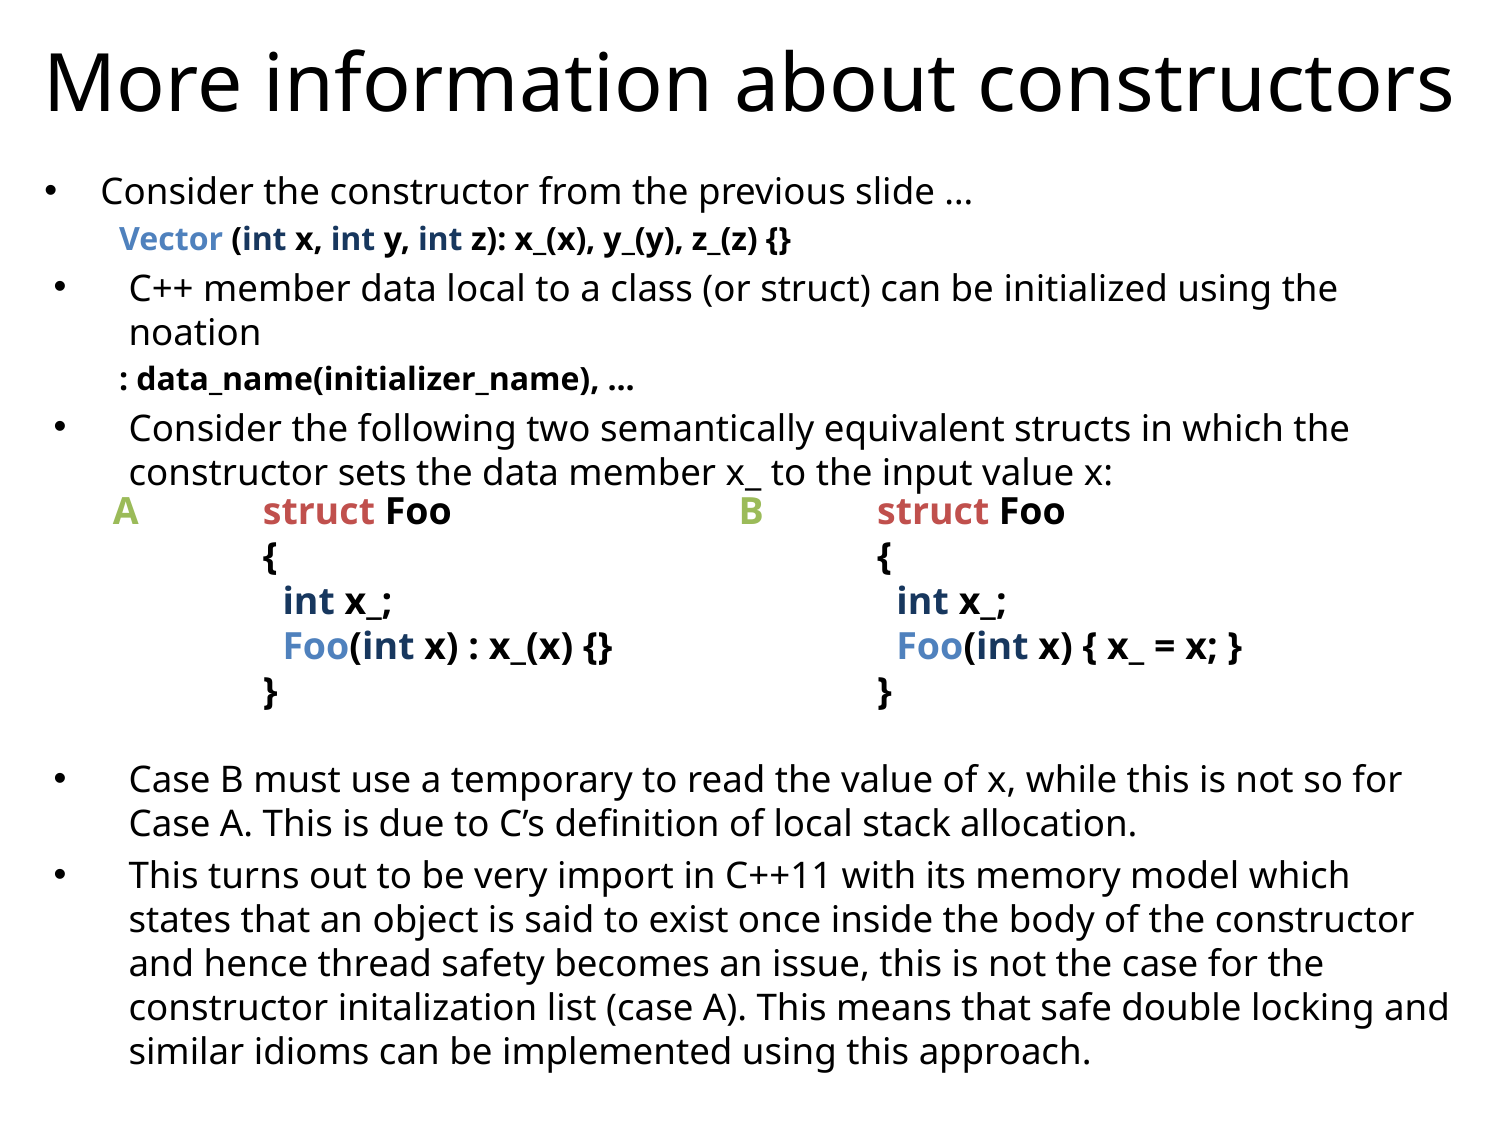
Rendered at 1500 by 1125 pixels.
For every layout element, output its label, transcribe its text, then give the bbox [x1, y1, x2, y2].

text_box B [723, 479, 782, 540]
text_box struct Foo { int x_; Foo(int x) { x_ = x; } } [862, 479, 1355, 720]
text_box Consider the constructor from the previous slide … Vector (int x, int y, int z): x_(x), y_(y), z_(z) {} C++ member data local to a class (or struct) can be initialized using the noation : data_name(initializer_name), ... Consider the following two semantically equivalent structs in which the constructor sets the data member x_ to the input value x: Case B must use a temporary to read the value of x, while this is not so for Case A. This is due to C’s definition of local stack allocation. This turns out to be very import in C++11 with its memory model which states that an object is said to exist once inside the body of the constructor and hence thread safety becomes an issue, this is not the case for the constructor initalization list (case A). This means that safe double locking and similar idioms can be implemented using this approach. [29, 160, 1471, 1094]
text_box More information about constructors [0, 0, 1500, 173]
text_box struct Foo { int x_; Foo(int x) : x_(x) {} } [248, 479, 718, 720]
text_box A [98, 479, 157, 540]
